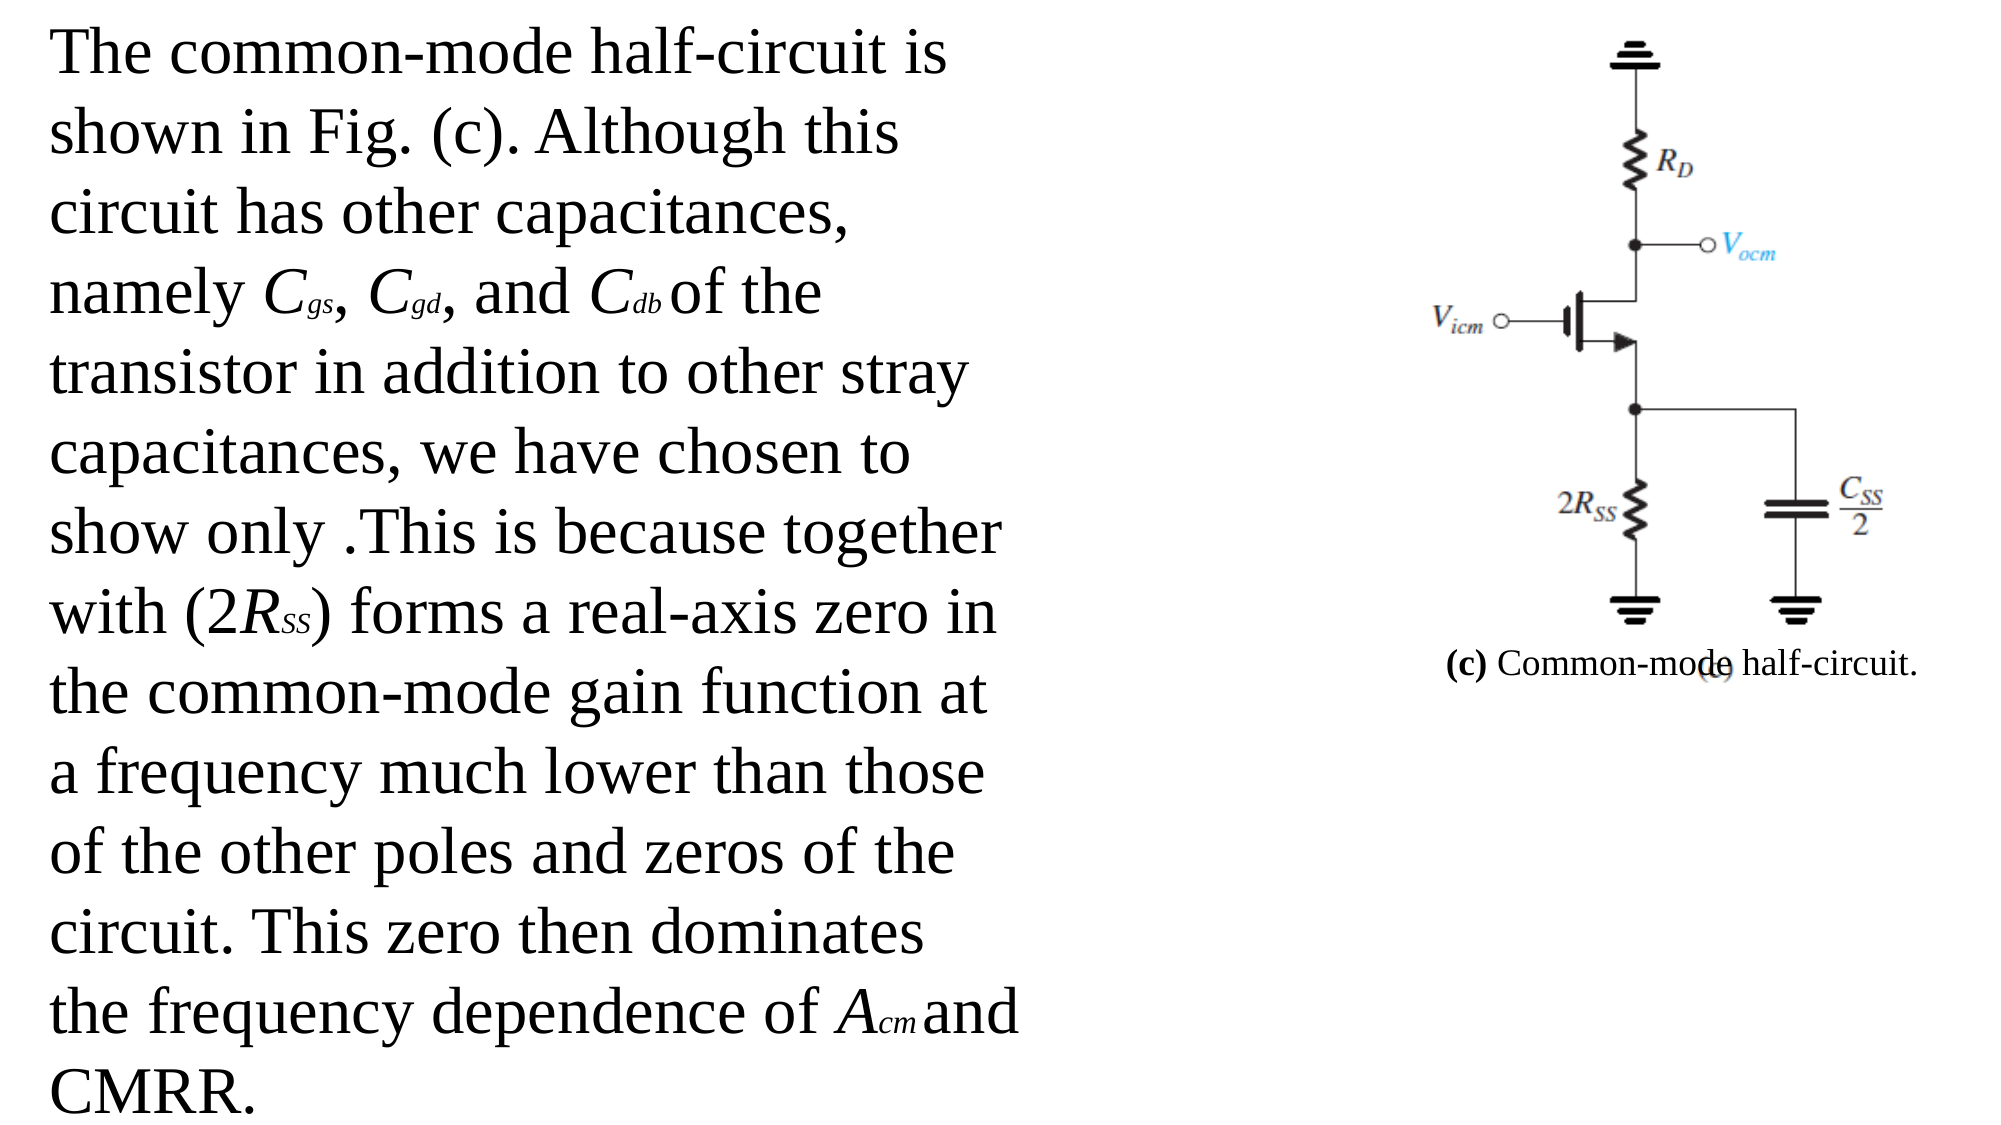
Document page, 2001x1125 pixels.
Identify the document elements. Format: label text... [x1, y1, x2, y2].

picture [1411, 0, 1890, 691]
text_box (c) Common-mode half-circuit. [1890, 630, 1934, 690]
